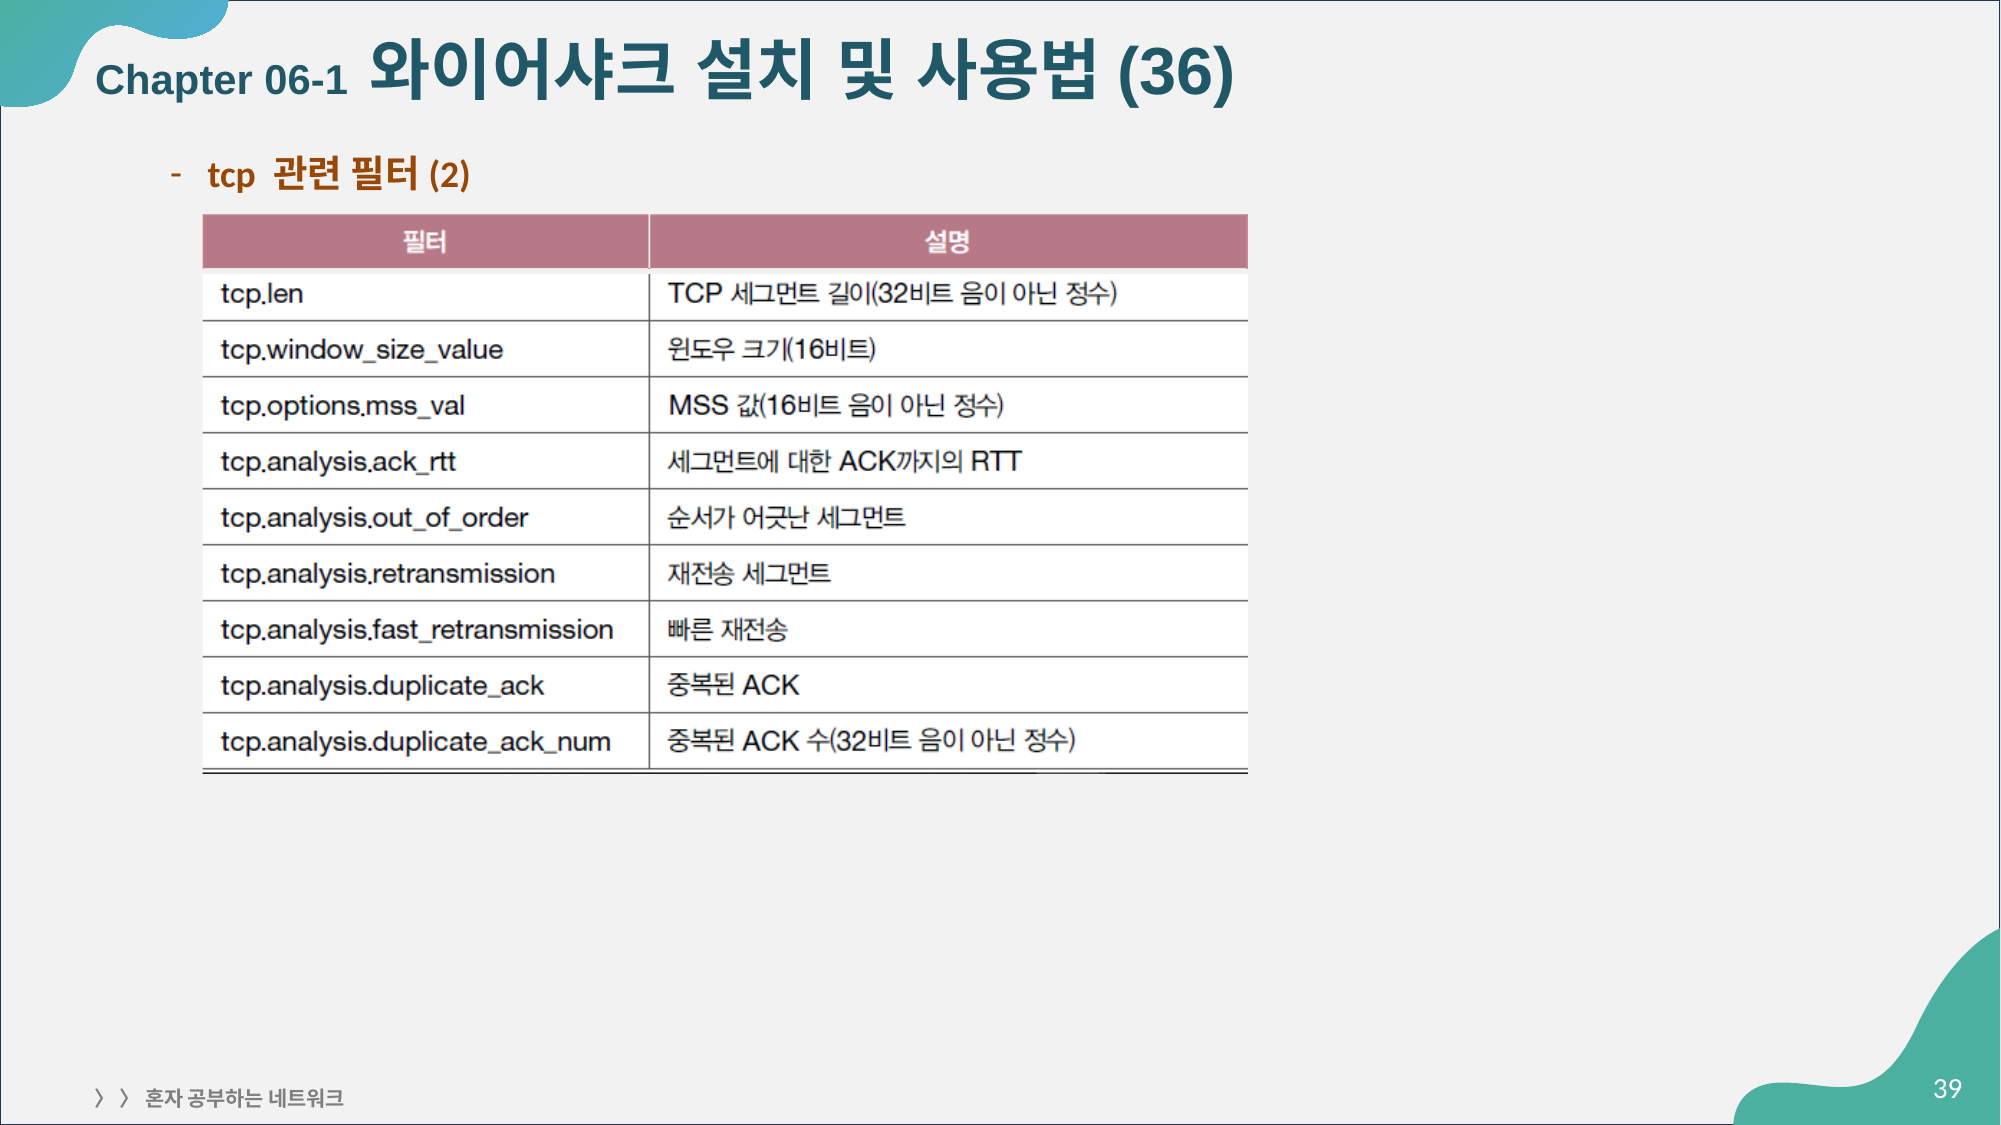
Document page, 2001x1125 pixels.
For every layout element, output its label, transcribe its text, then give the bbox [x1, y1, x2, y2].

slide_number ‹#› [1917, 1061, 1984, 1122]
list tcp 관련 필터(2) [79, 133, 1931, 1035]
title Chapter 06-1 와이어샤크 설치 및 사용법(36) [79, 17, 1931, 128]
footer 〉 〉 혼자 공부하는 네트워크 [79, 1078, 755, 1114]
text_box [202, 213, 1249, 775]
